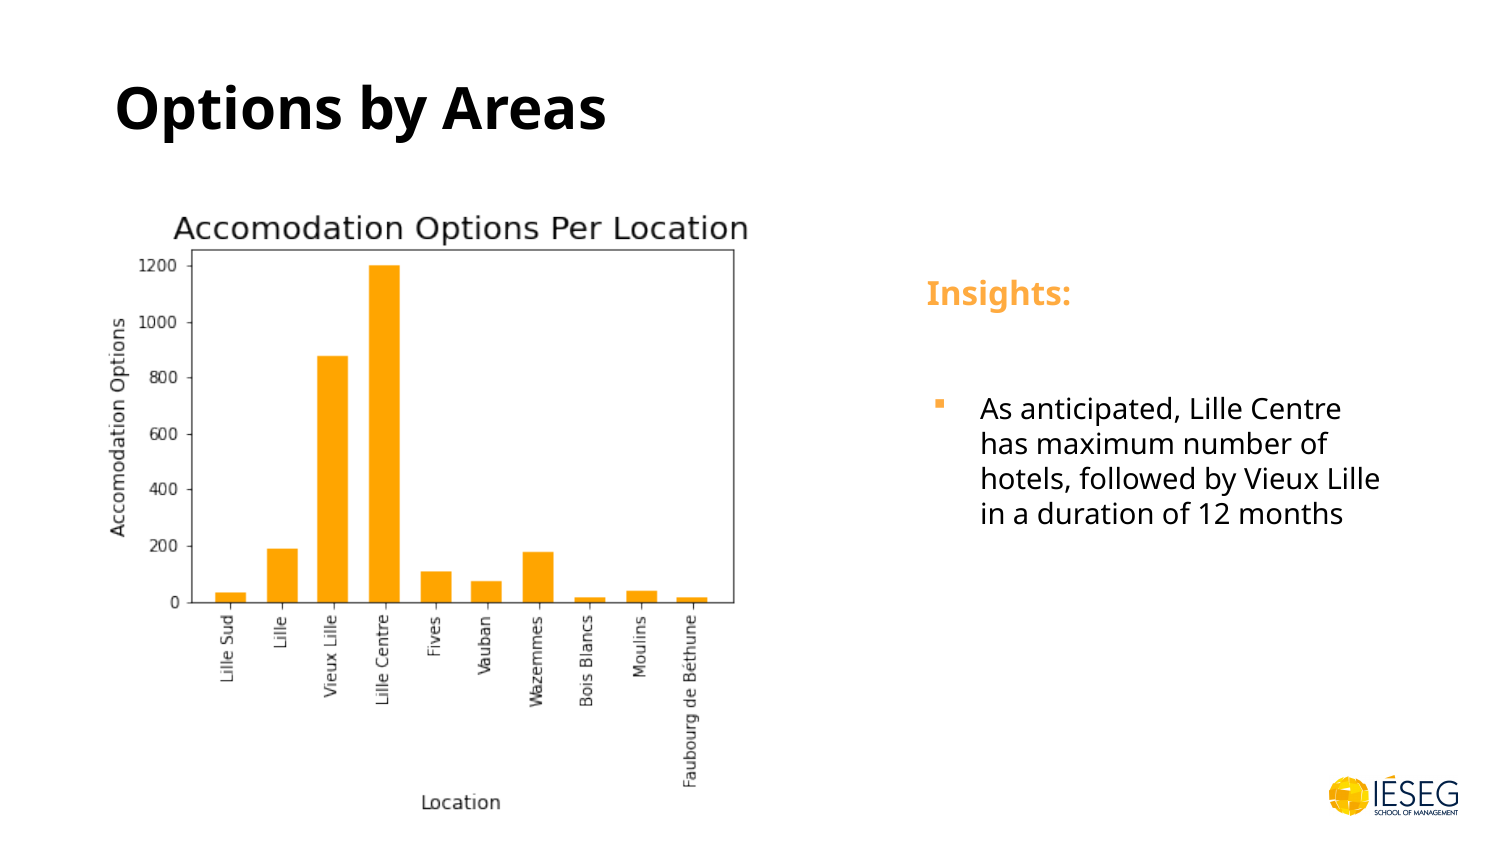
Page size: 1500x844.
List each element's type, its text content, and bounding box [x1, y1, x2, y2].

picture [1329, 775, 1458, 816]
subtitle Insights: [911, 202, 1344, 328]
subtitle As anticipated, Lille Centre has maximum number of hotels, followed by Vieux Lille in a duration of 12 months [818, 200, 1401, 721]
title Options by Areas [99, 56, 750, 202]
picture [98, 204, 761, 826]
